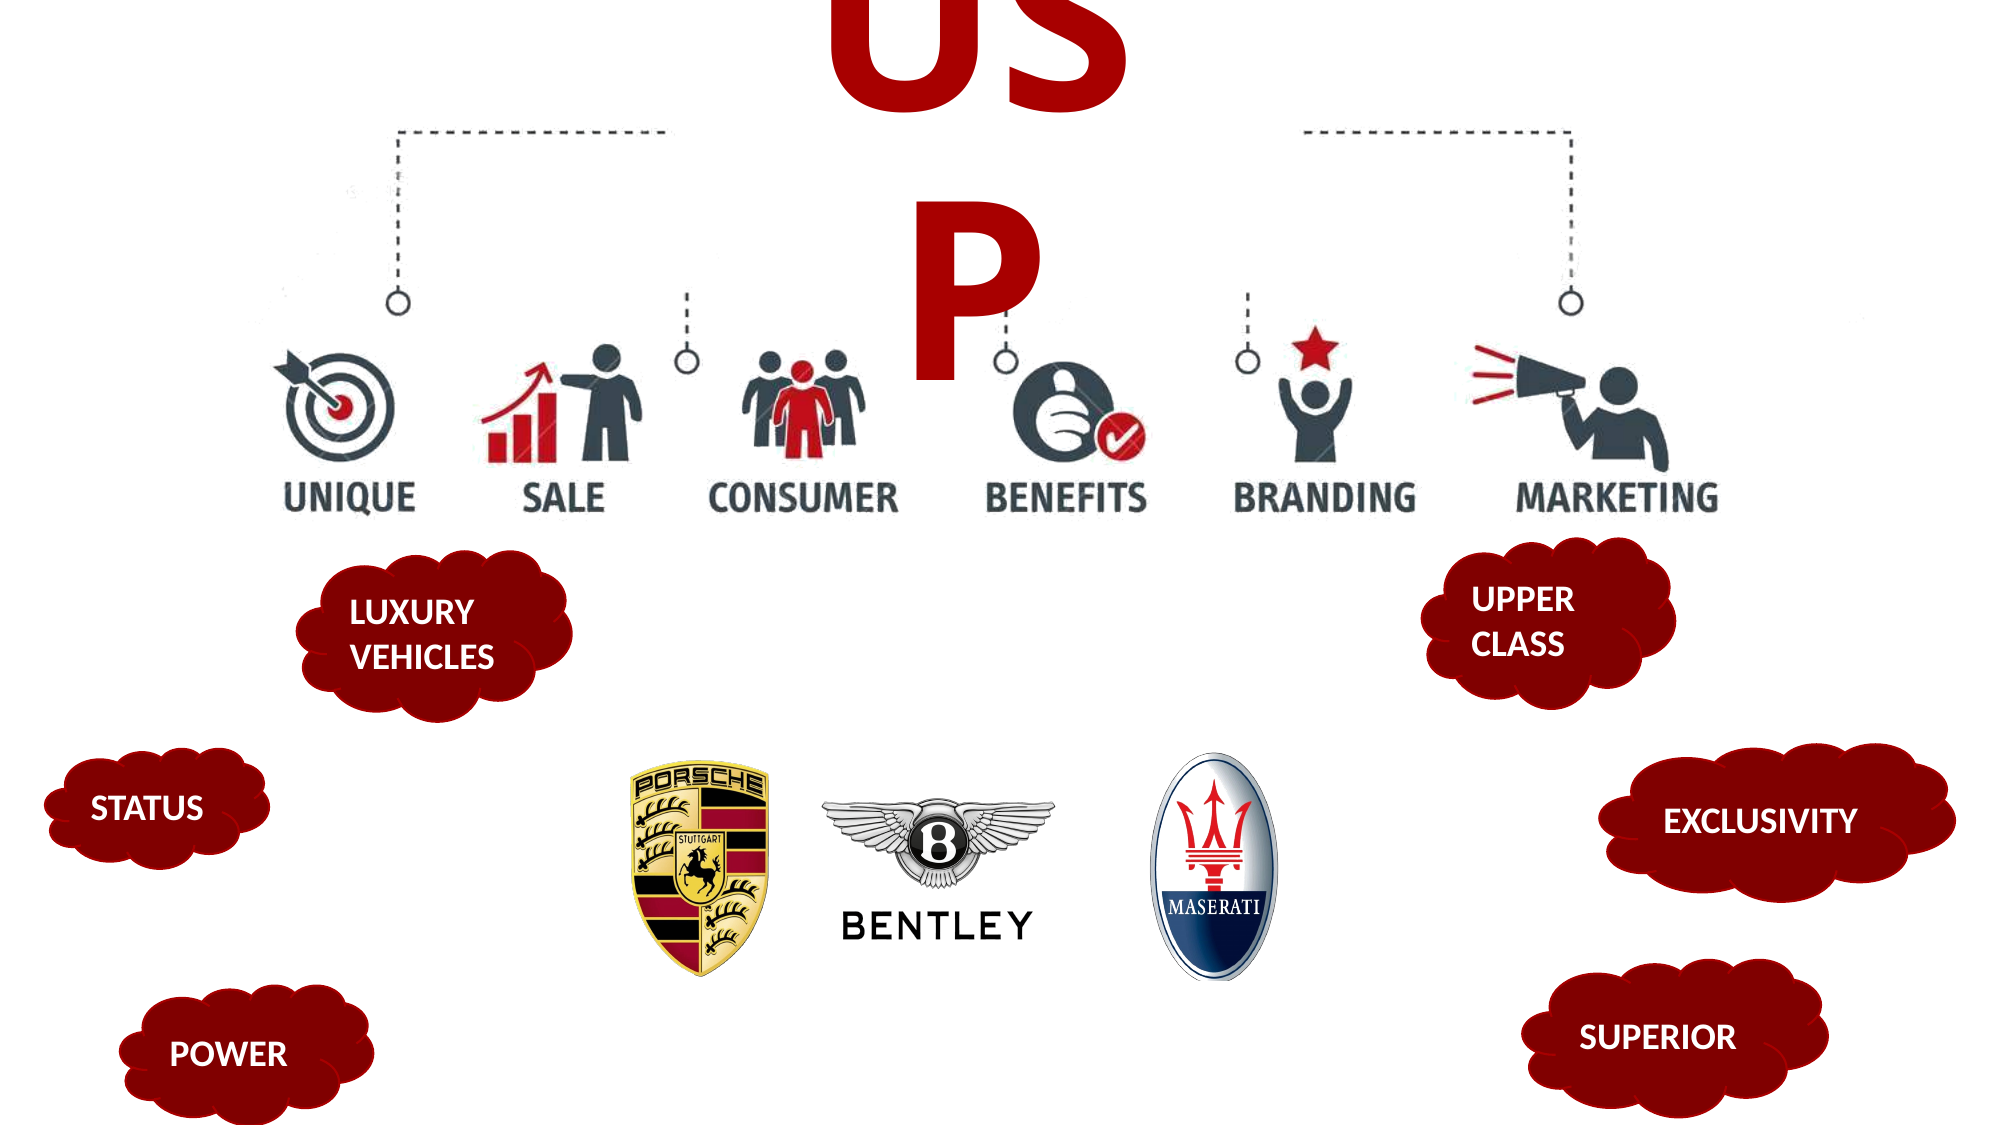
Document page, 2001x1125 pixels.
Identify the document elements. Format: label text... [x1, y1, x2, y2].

text_box STATUS [43, 747, 271, 870]
text_box EXCLUSIVITY [1598, 743, 1957, 903]
text_box SUPERIOR [1521, 958, 1829, 1119]
text_box POWER [118, 984, 375, 1125]
text_box LUXURY VEHICLES [295, 550, 573, 723]
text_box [630, 741, 1353, 986]
text_box UPPER CLASS [1420, 537, 1677, 710]
picture [131, 20, 1865, 535]
